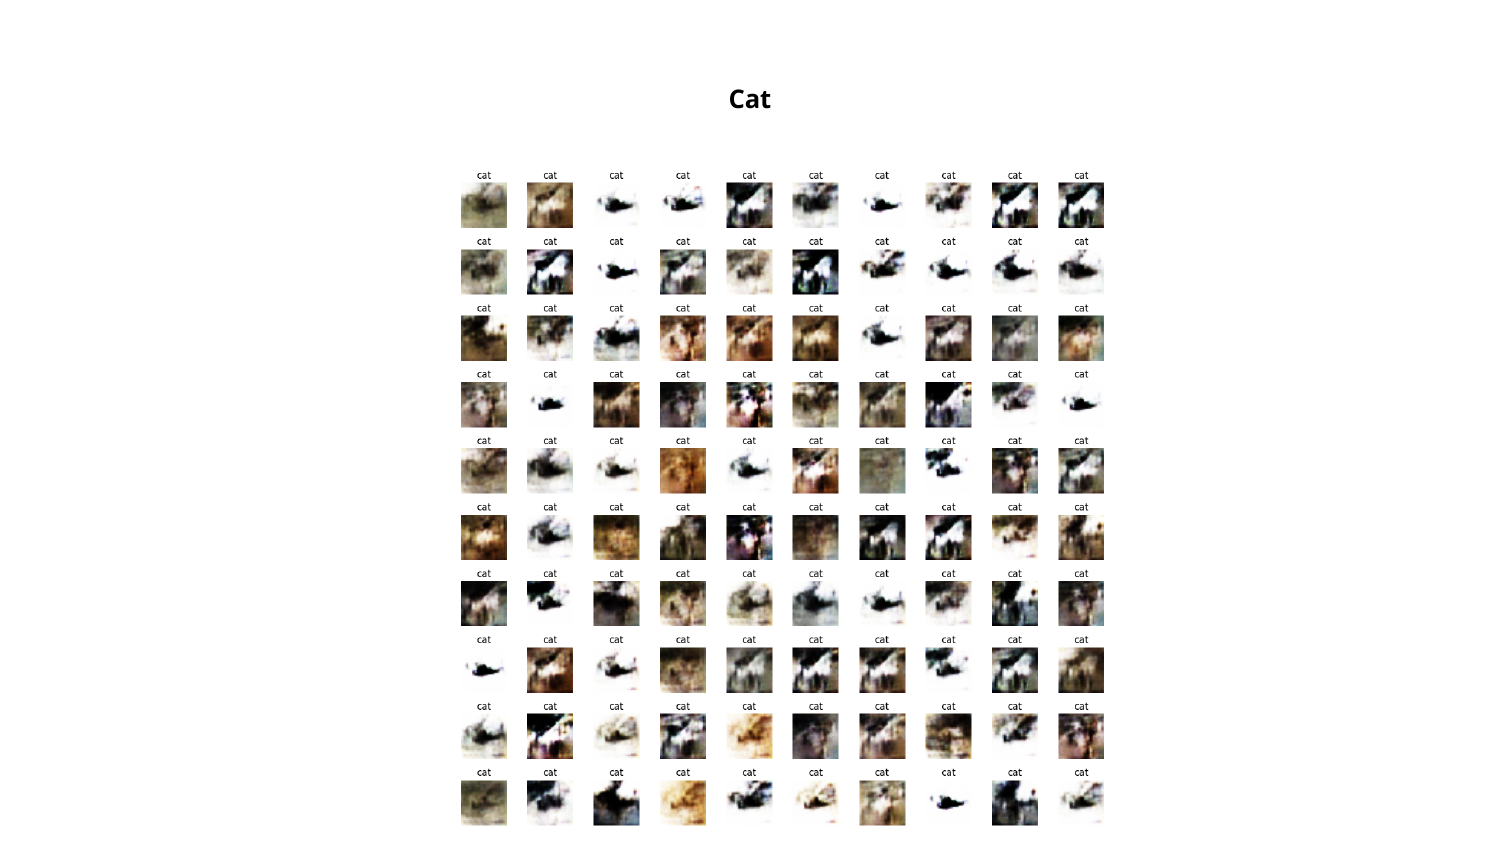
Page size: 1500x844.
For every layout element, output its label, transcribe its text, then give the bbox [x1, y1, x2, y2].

picture [455, 164, 1109, 831]
title Cat [75, 67, 1425, 129]
